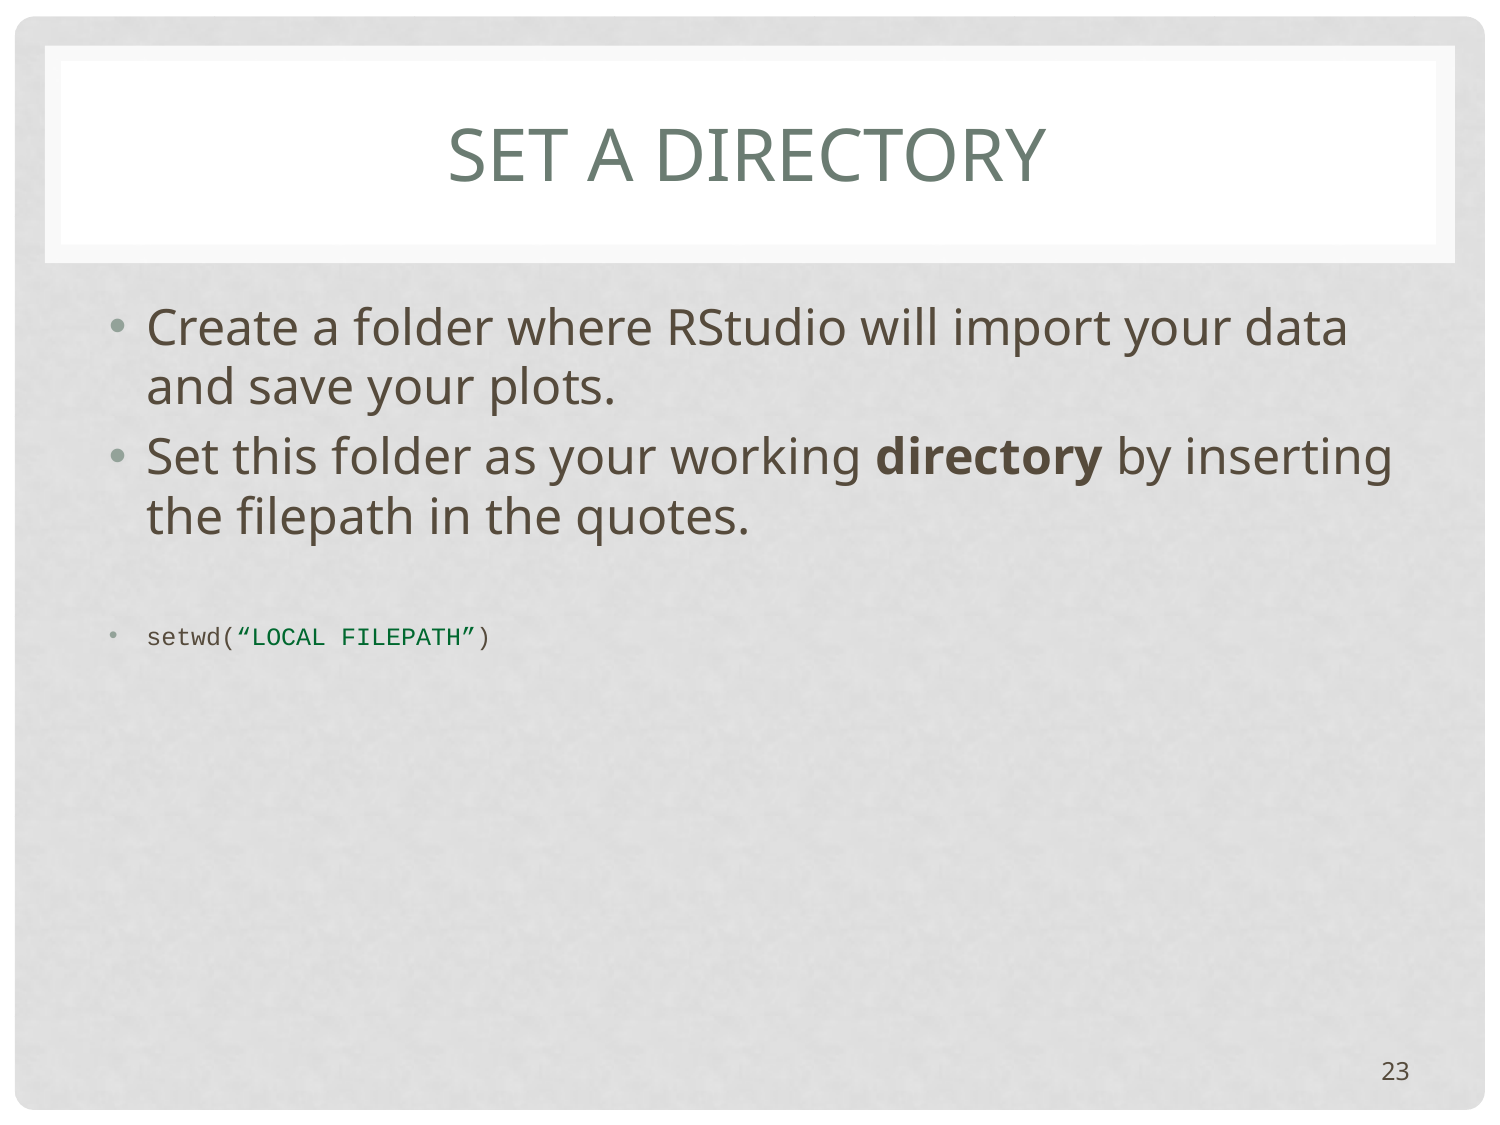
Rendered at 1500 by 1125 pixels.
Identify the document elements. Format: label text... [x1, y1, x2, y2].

title SET A DIRECTORY [69, 66, 1425, 238]
slide_number 23 [1074, 1042, 1425, 1103]
list Create a folder where RStudio will import your data and save your plots. Set this folder as your working directory by inserting the filepath in the quotes. setwd(“LOCAL FILEPATH”) [75, 287, 1425, 1005]
picture [14, 16, 1485, 1110]
